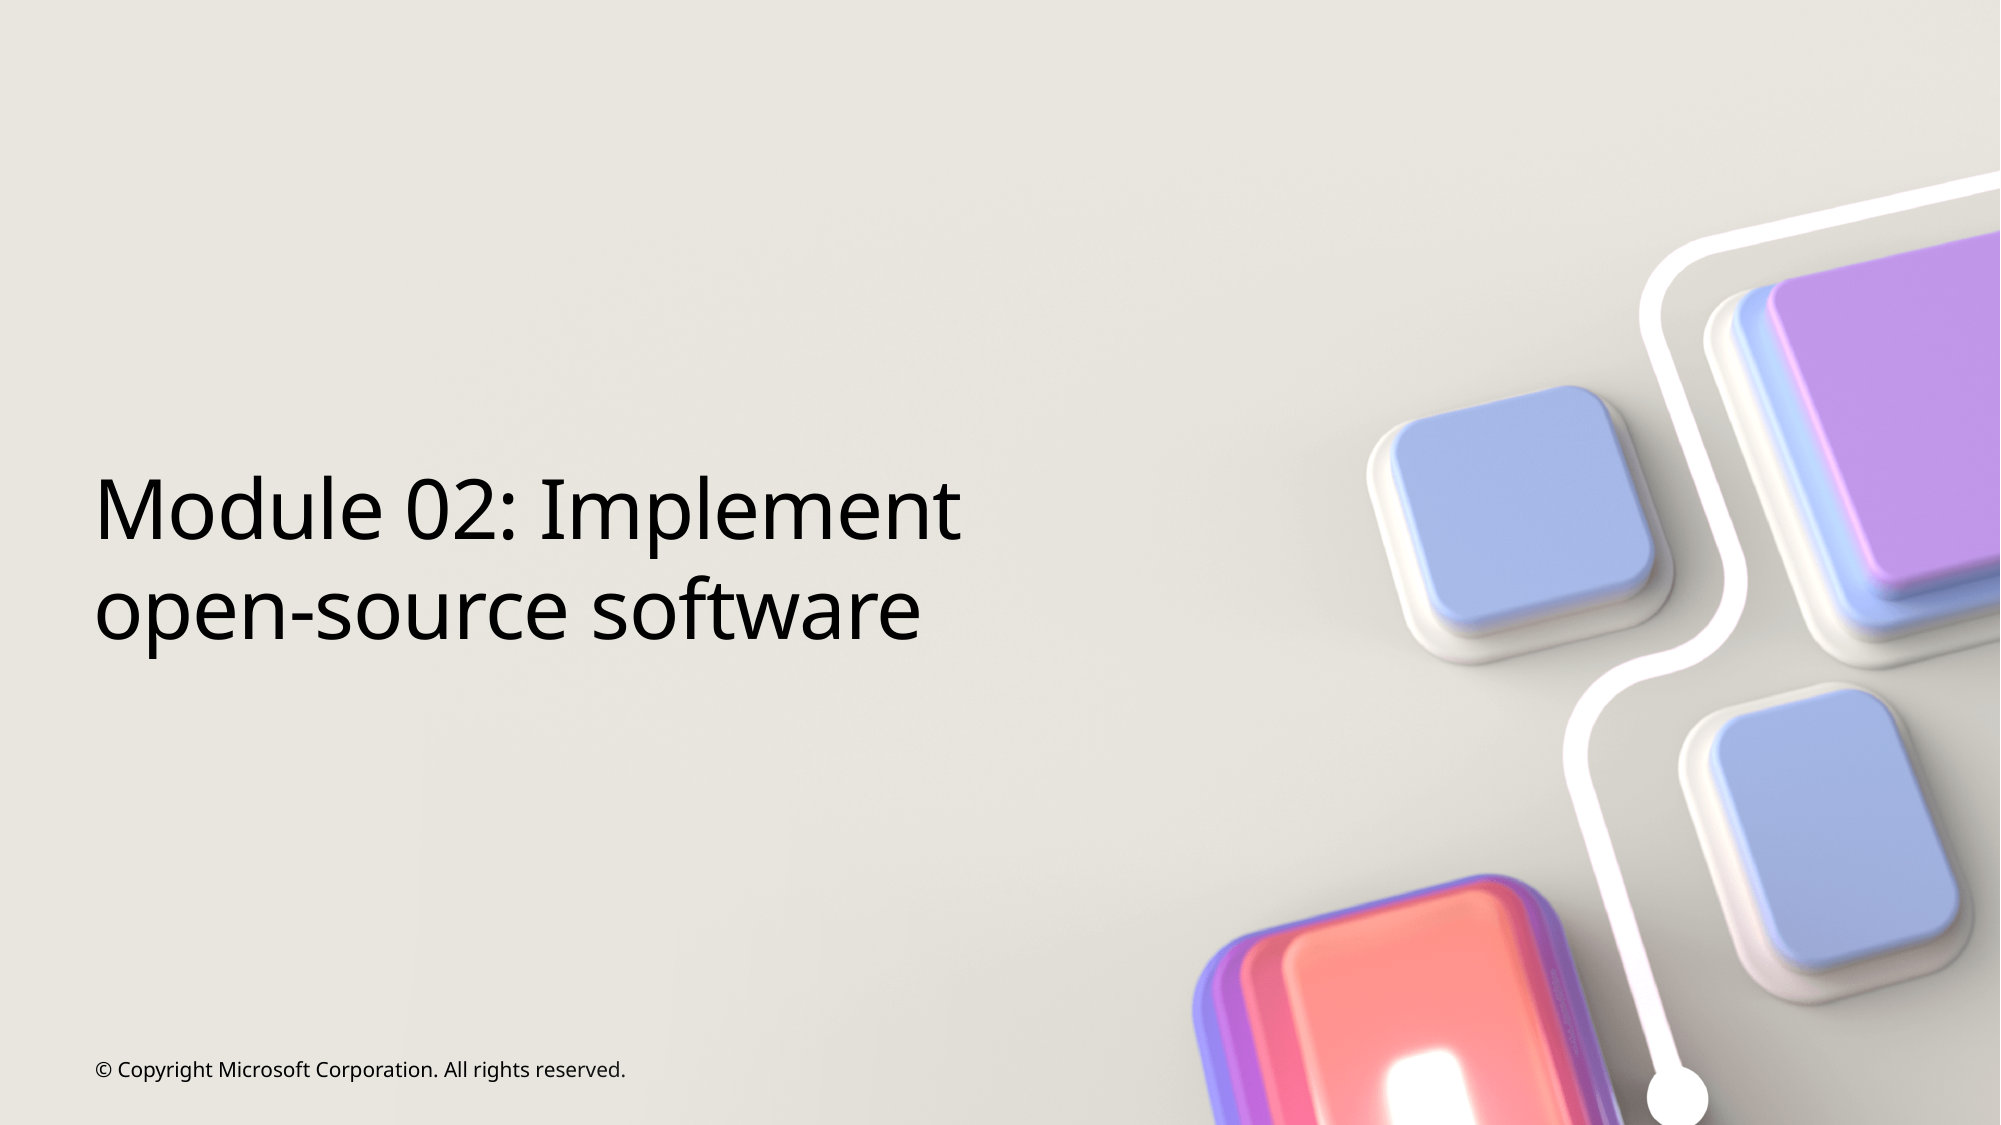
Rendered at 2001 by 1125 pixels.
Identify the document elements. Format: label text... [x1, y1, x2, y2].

title Module 02: Implement open-source software [93, 454, 1135, 657]
picture [396, 0, 2000, 1125]
